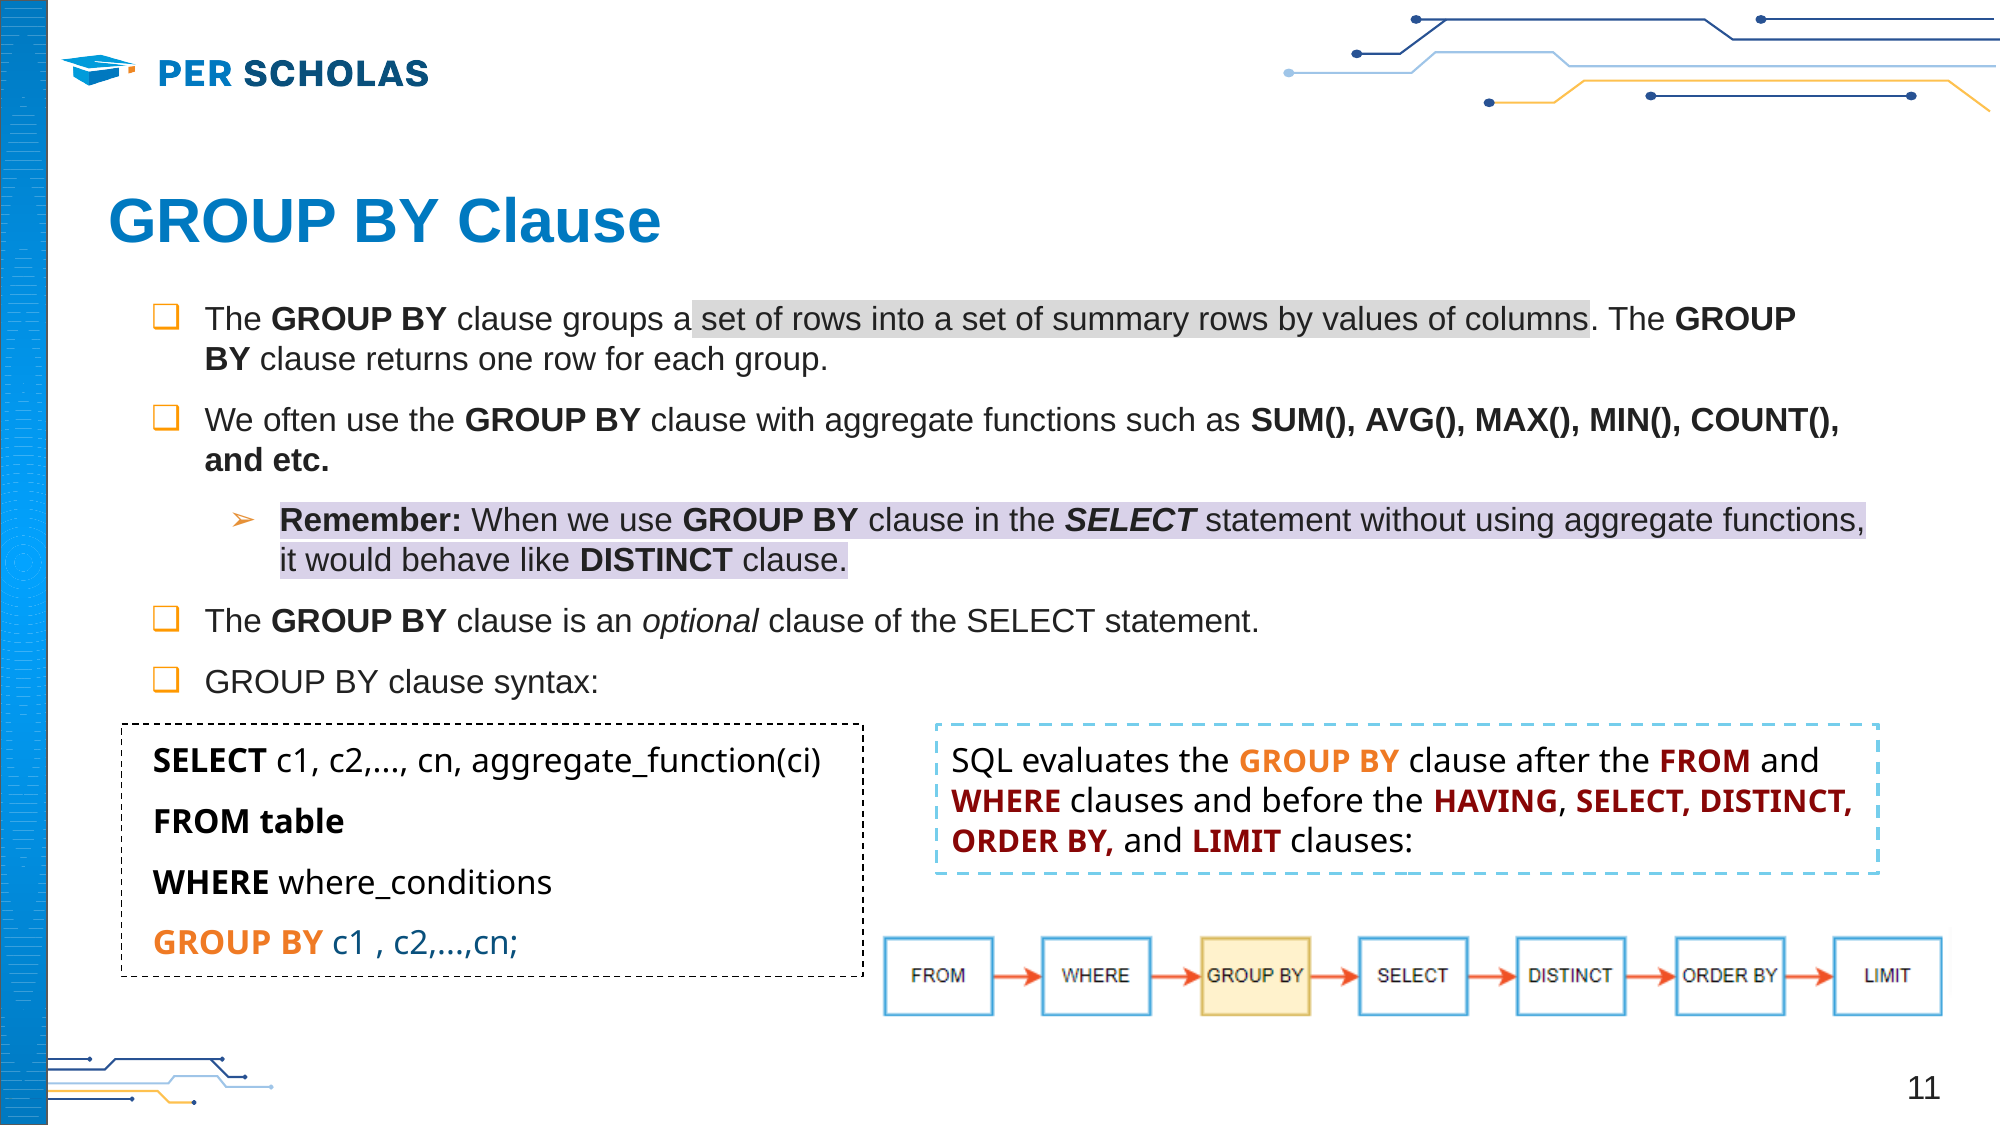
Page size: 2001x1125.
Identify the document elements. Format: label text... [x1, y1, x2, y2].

title GROUP BY Clause [93, 159, 1869, 276]
picture [874, 926, 1952, 1024]
list The GROUP BY clause groups a set of rows into a set of summary rows by values of columns. The GROUP BY clause returns one row for each group. We often use the GROUP BY clause with aggregate functions such as SUM(), AVG(), MAX(), MIN(), COUNT(), and etc. Remember: When we use GROUP BY clause in the SELECT statement without using aggregate functions, it would behave like DISTINCT clause. The GROUP BY clause is an optional clause of the SELECT statement. GROUP BY clause syntax: [114, 282, 1906, 714]
text_box SELECT c1, c2,..., cn, aggregate_function(ci) FROM table WHERE where_conditions GROUP BY c1 , c2,...,cn; [121, 724, 863, 977]
text_box SQL evaluates the GROUP BY clause after the FROM and WHERE clauses and before the HAVING, SELECT, DISTINCT, ORDER BY, and LIMIT clauses: [936, 724, 1879, 874]
slide_number ‹#› [1860, 1024, 1988, 1114]
picture [48, 23, 452, 110]
